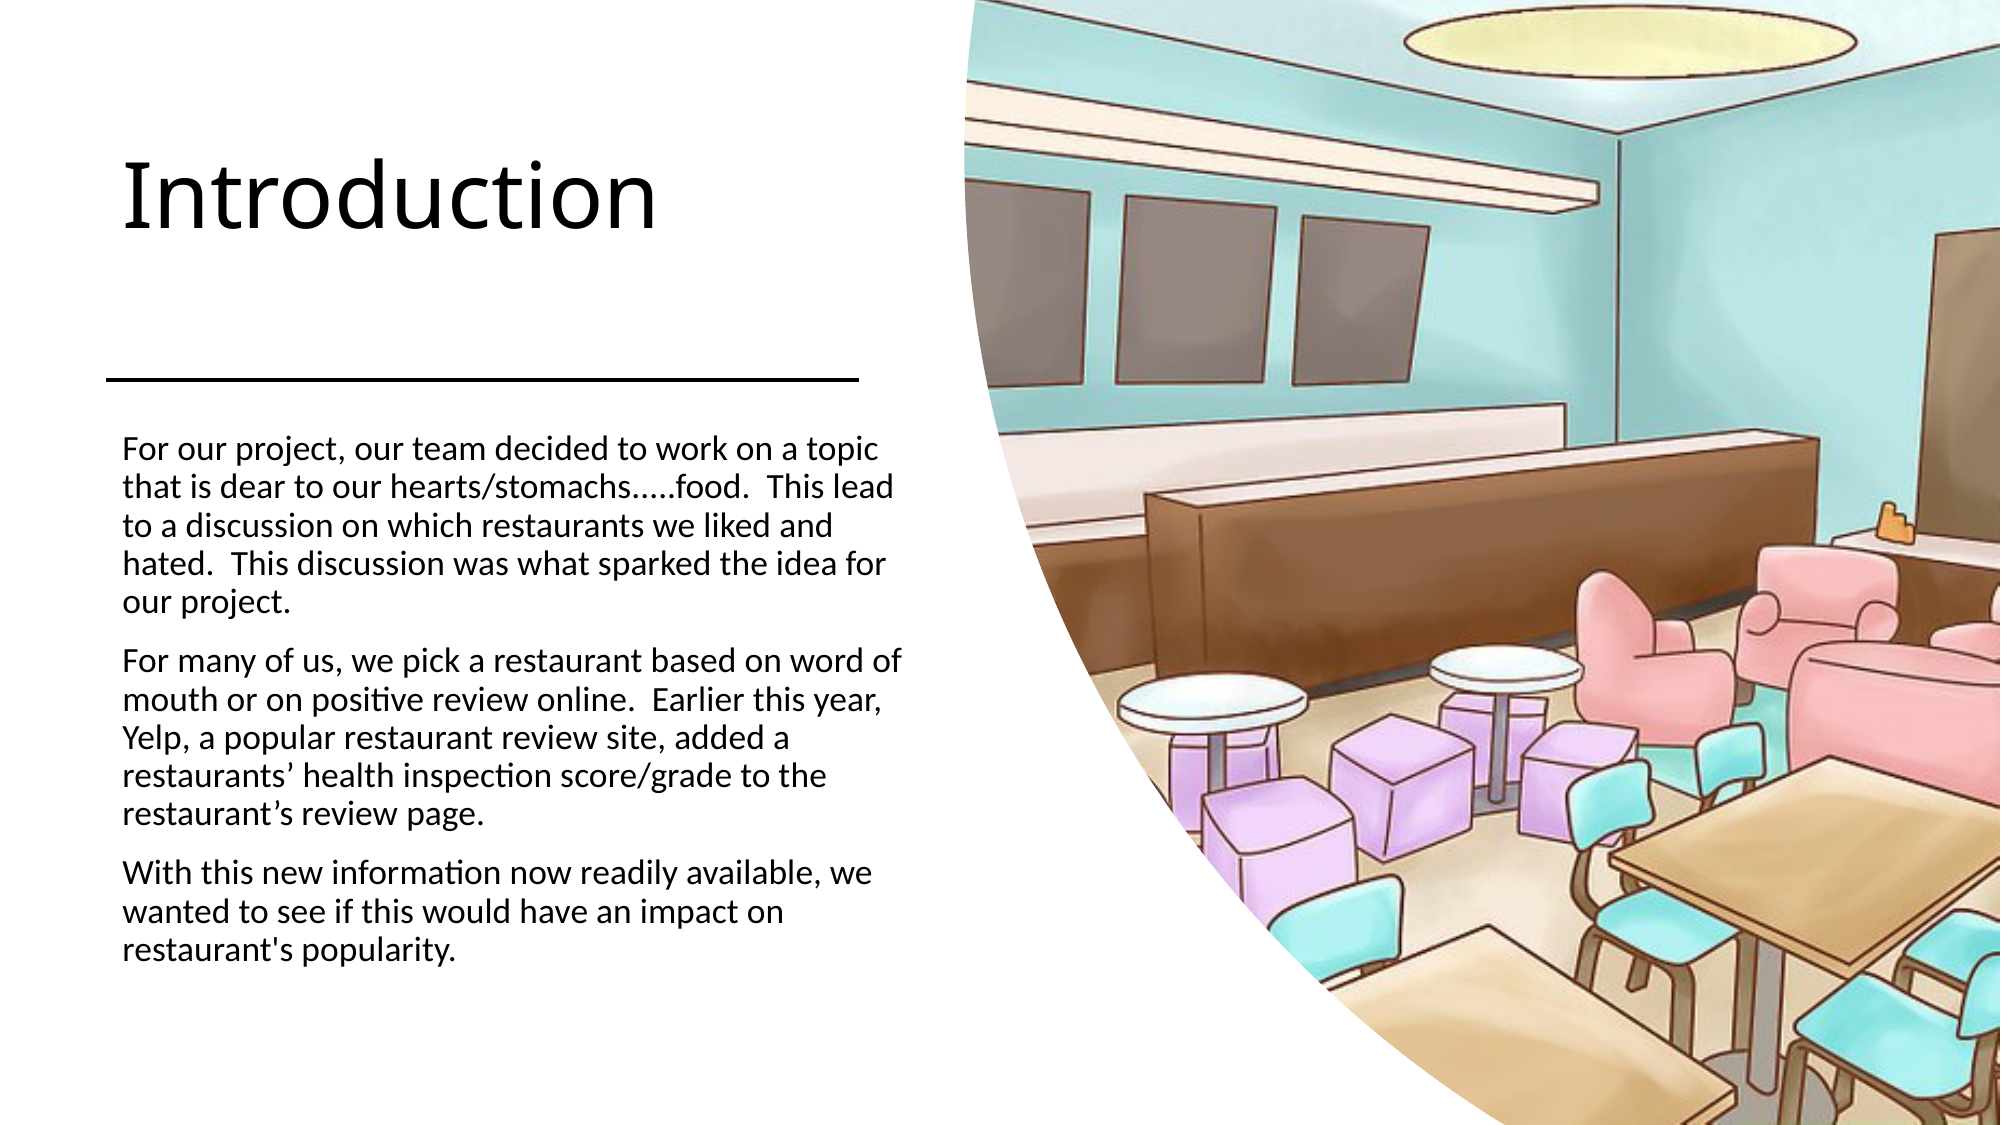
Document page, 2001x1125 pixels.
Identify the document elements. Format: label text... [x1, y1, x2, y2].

list For our project, our team decided to work on a topic that is dear to our hearts/stomachs.....food. This lead to a discussion on which restaurants we liked and hated. This discussion was what sparked the idea for our project. For many of us, we pick a restaurant based on word of mouth or on positive review online. Earlier this year, Yelp, a popular restaurant review site, added a restaurants’ health inspection score/grade to the restaurant’s review page. With this new information now readily available, we wanted to see if this would have an impact on restaurant's popularity. [107, 422, 948, 991]
picture [964, 0, 2000, 1125]
title Introduction [107, 59, 948, 338]
